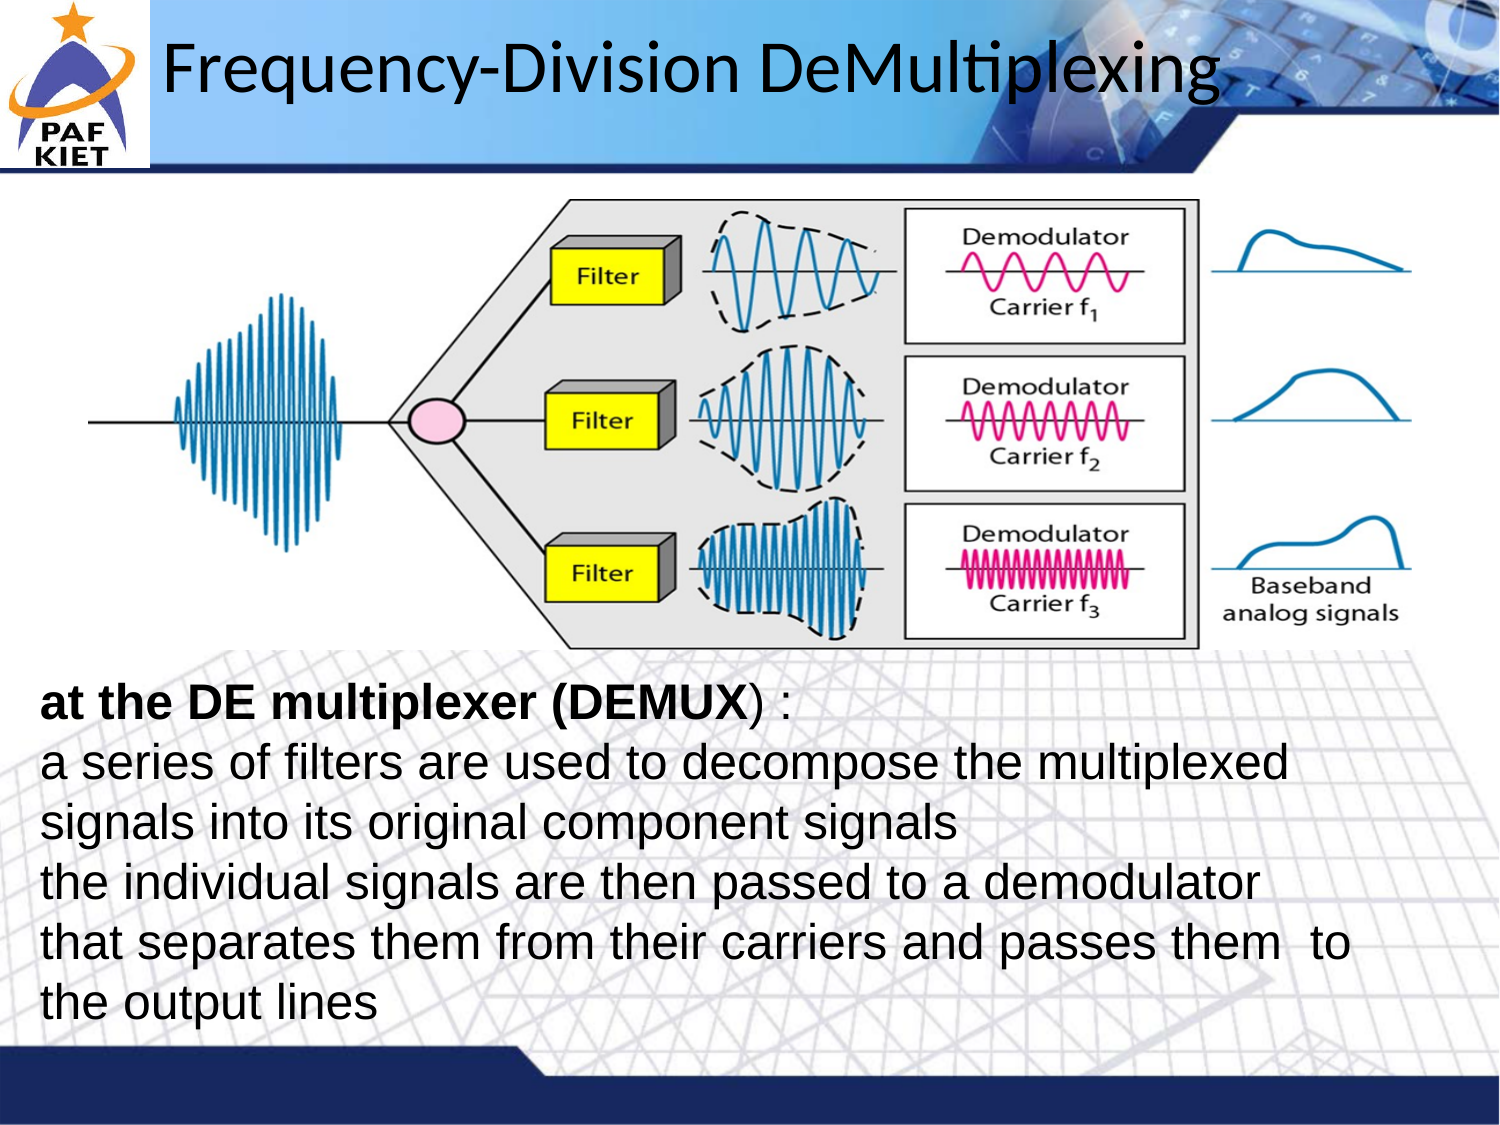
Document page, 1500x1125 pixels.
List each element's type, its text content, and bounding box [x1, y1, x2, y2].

title Frequency-Division DeMultiplexing [162, 27, 1386, 188]
text_box at the DE multiplexer (DEMUX) : a series of filters are used to decompose the multiplexed signals into its original component signals the individual signals are then passed to a demodulator that separates them from their carriers and passes them to the output lines [24, 662, 1386, 1038]
picture [0, 0, 1500, 1125]
